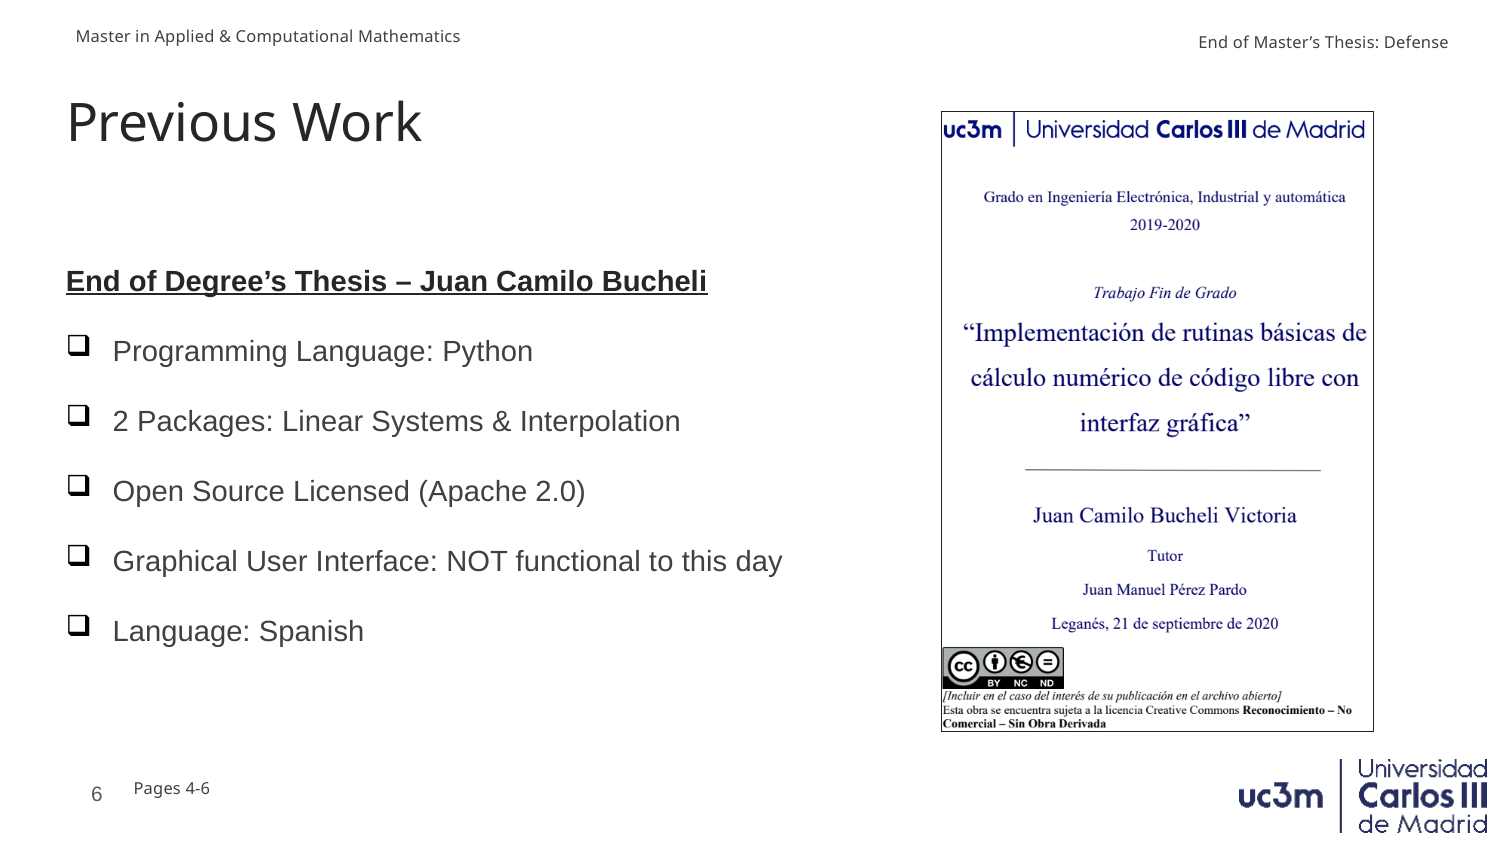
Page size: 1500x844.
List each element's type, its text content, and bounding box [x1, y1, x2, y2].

text_box Pages 4-6 [117, 768, 231, 808]
picture [1239, 759, 1487, 833]
title Previous Work [51, 72, 1449, 167]
picture [941, 111, 1374, 733]
text_box End of Degree’s Thesis – Juan Camilo Bucheli Programming Language: Python 2 Packages: Linear Systems & Interpolation Open Source Licensed (Apache 2.0) Graphical User Interface: NOT functional to this day Language: Spanish [51, 255, 838, 655]
slide_number 6 [27, 761, 118, 826]
